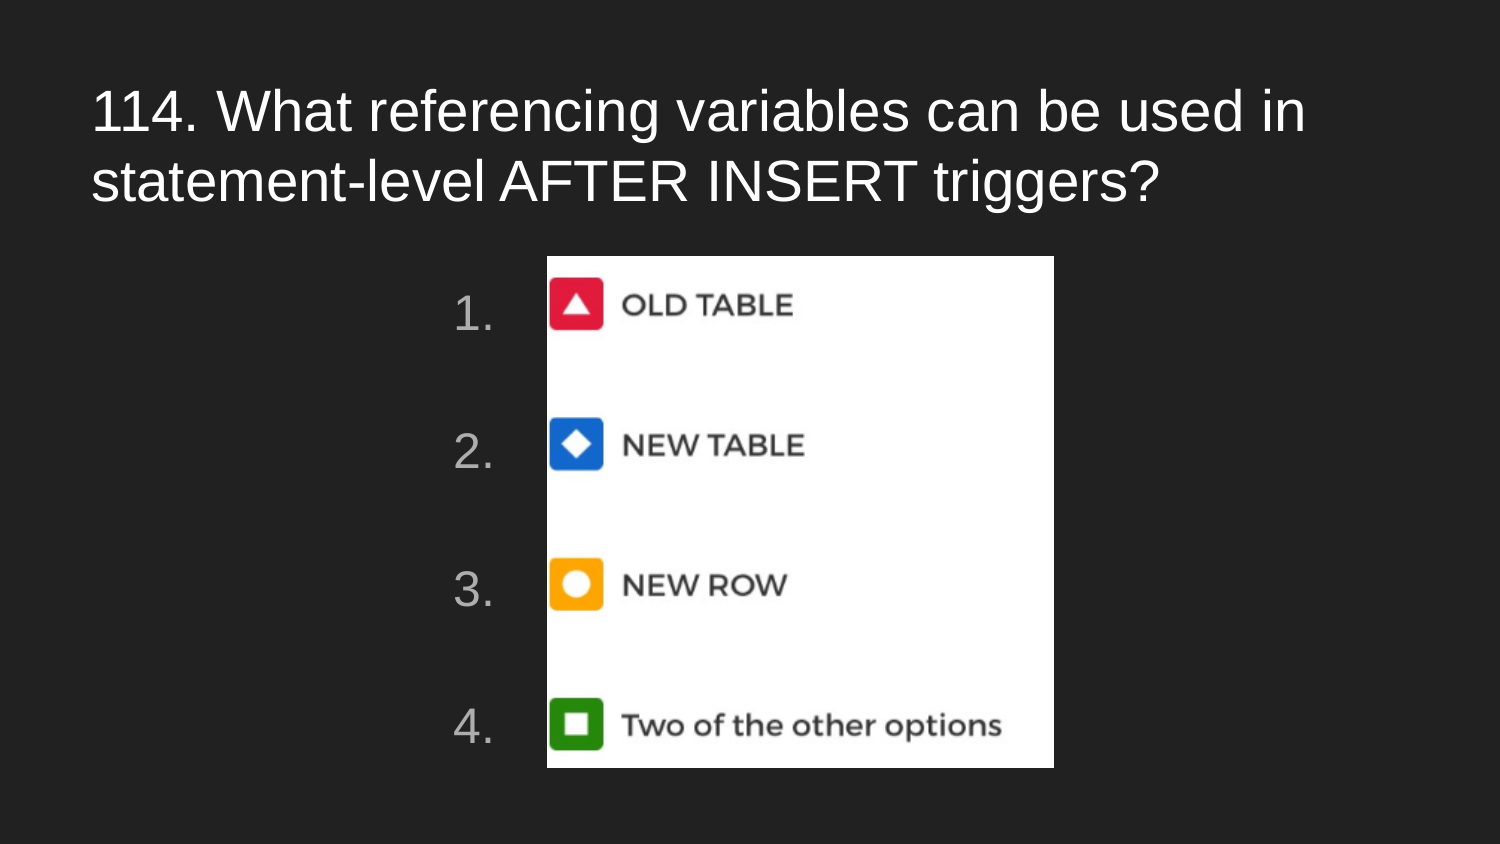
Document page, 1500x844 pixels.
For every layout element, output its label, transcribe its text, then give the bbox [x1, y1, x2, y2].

list 1. 2. 3. 4. [438, 256, 545, 752]
picture [547, 255, 1054, 768]
title 114. What referencing variables can be used in statement-level AFTER INSERT triggers? [76, 58, 1440, 208]
